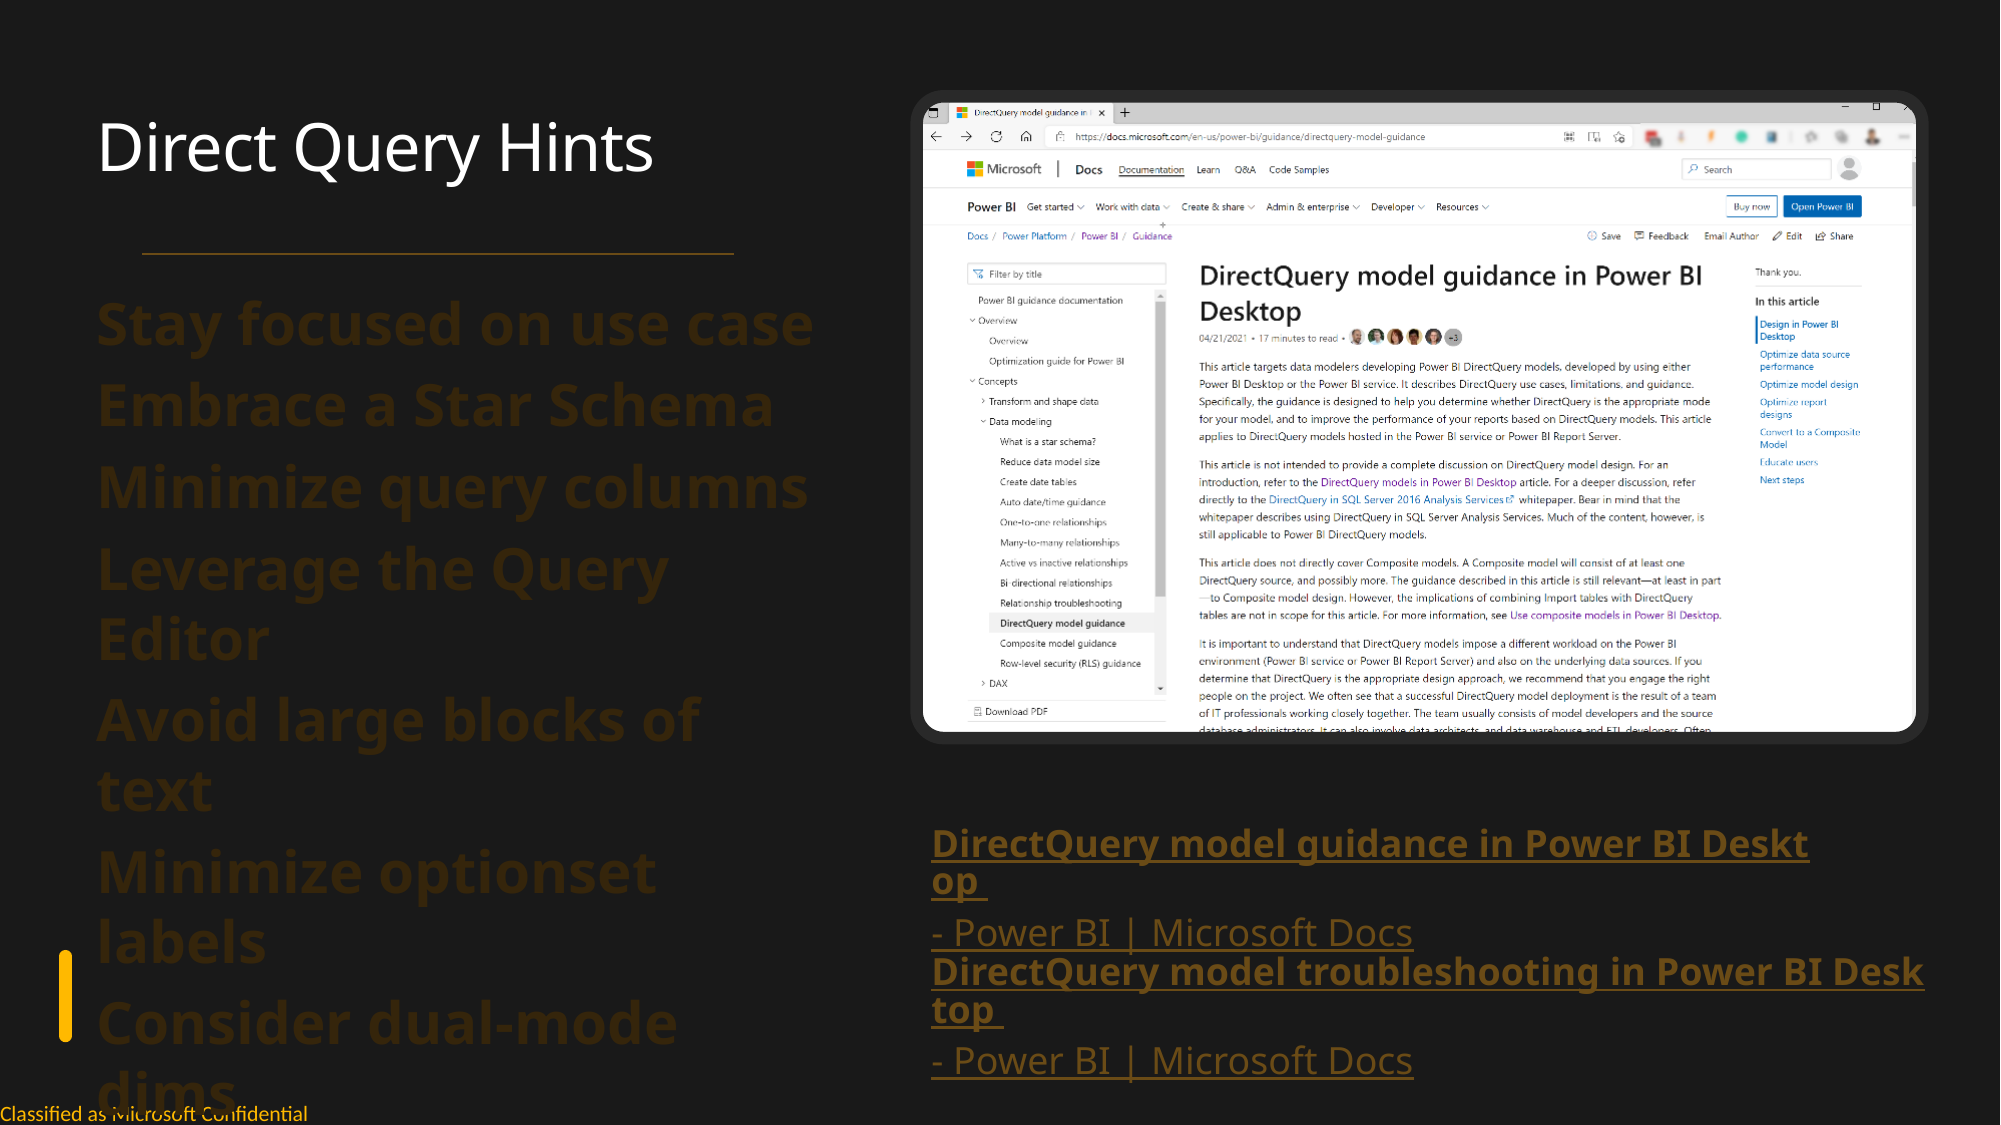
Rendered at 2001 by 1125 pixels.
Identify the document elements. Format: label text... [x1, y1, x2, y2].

text_box DirectQuery model guidance in Power BI Desktop - Power BI | Microsoft Docs [916, 812, 1838, 930]
title Direct Query Hints [96, 64, 821, 226]
picture [916, 96, 1923, 739]
text_box DirectQuery model troubleshooting in Power BI Desktop - Power BI | Microsoft Docs [916, 940, 1949, 1058]
list Stay focused on use case Embrace a Star Schema Minimize query columns Leverage the Query Editor Avoid large blocks of text Minimize optionset labels Consider dual-mode dims Don’t forget the checkbox More information: [96, 286, 821, 1036]
